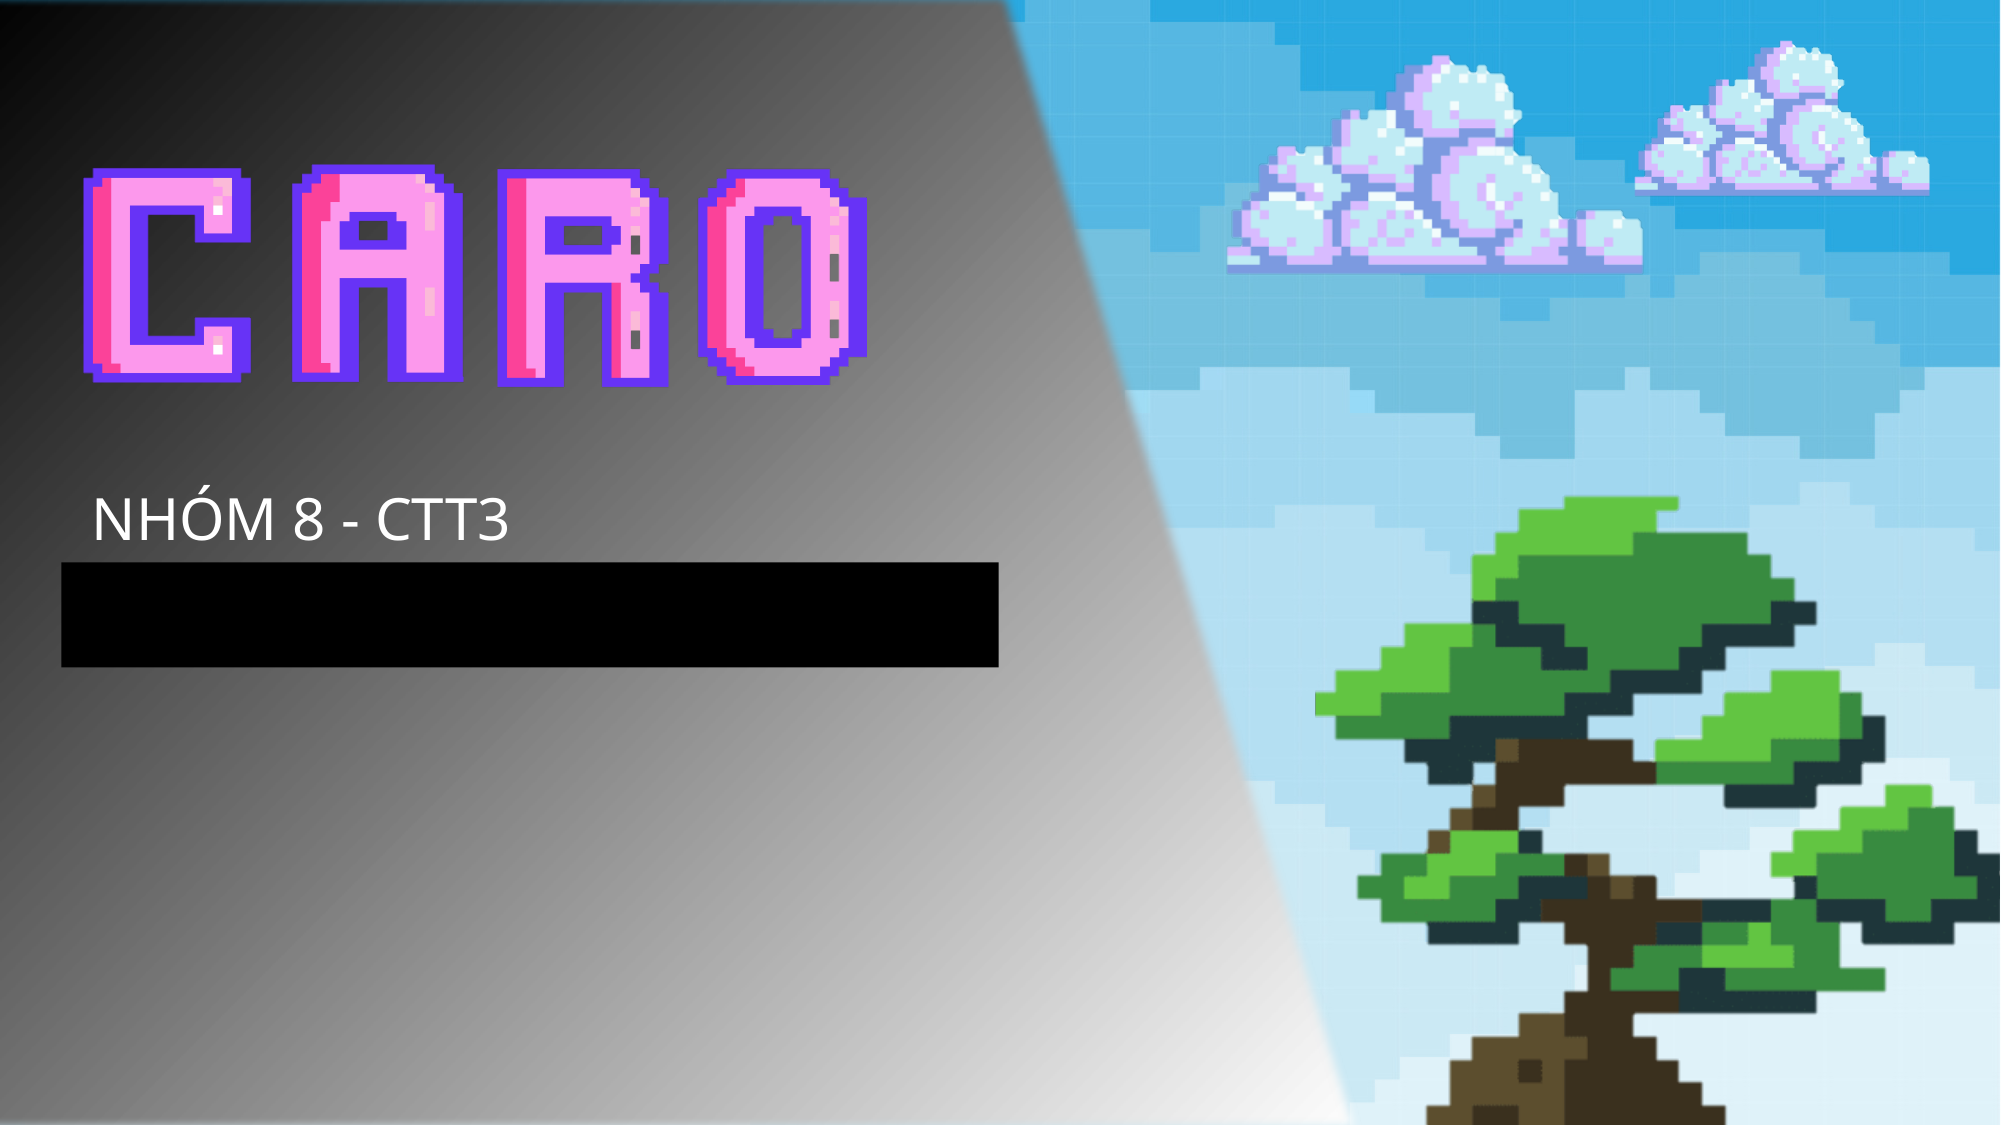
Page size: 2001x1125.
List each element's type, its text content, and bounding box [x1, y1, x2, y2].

text_box [60, 561, 1000, 669]
text_box NHÓM 8 - CTT3 [77, 474, 898, 560]
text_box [60, 150, 878, 402]
text_box [0, 5, 1278, 1121]
picture [1014, 0, 2001, 1125]
